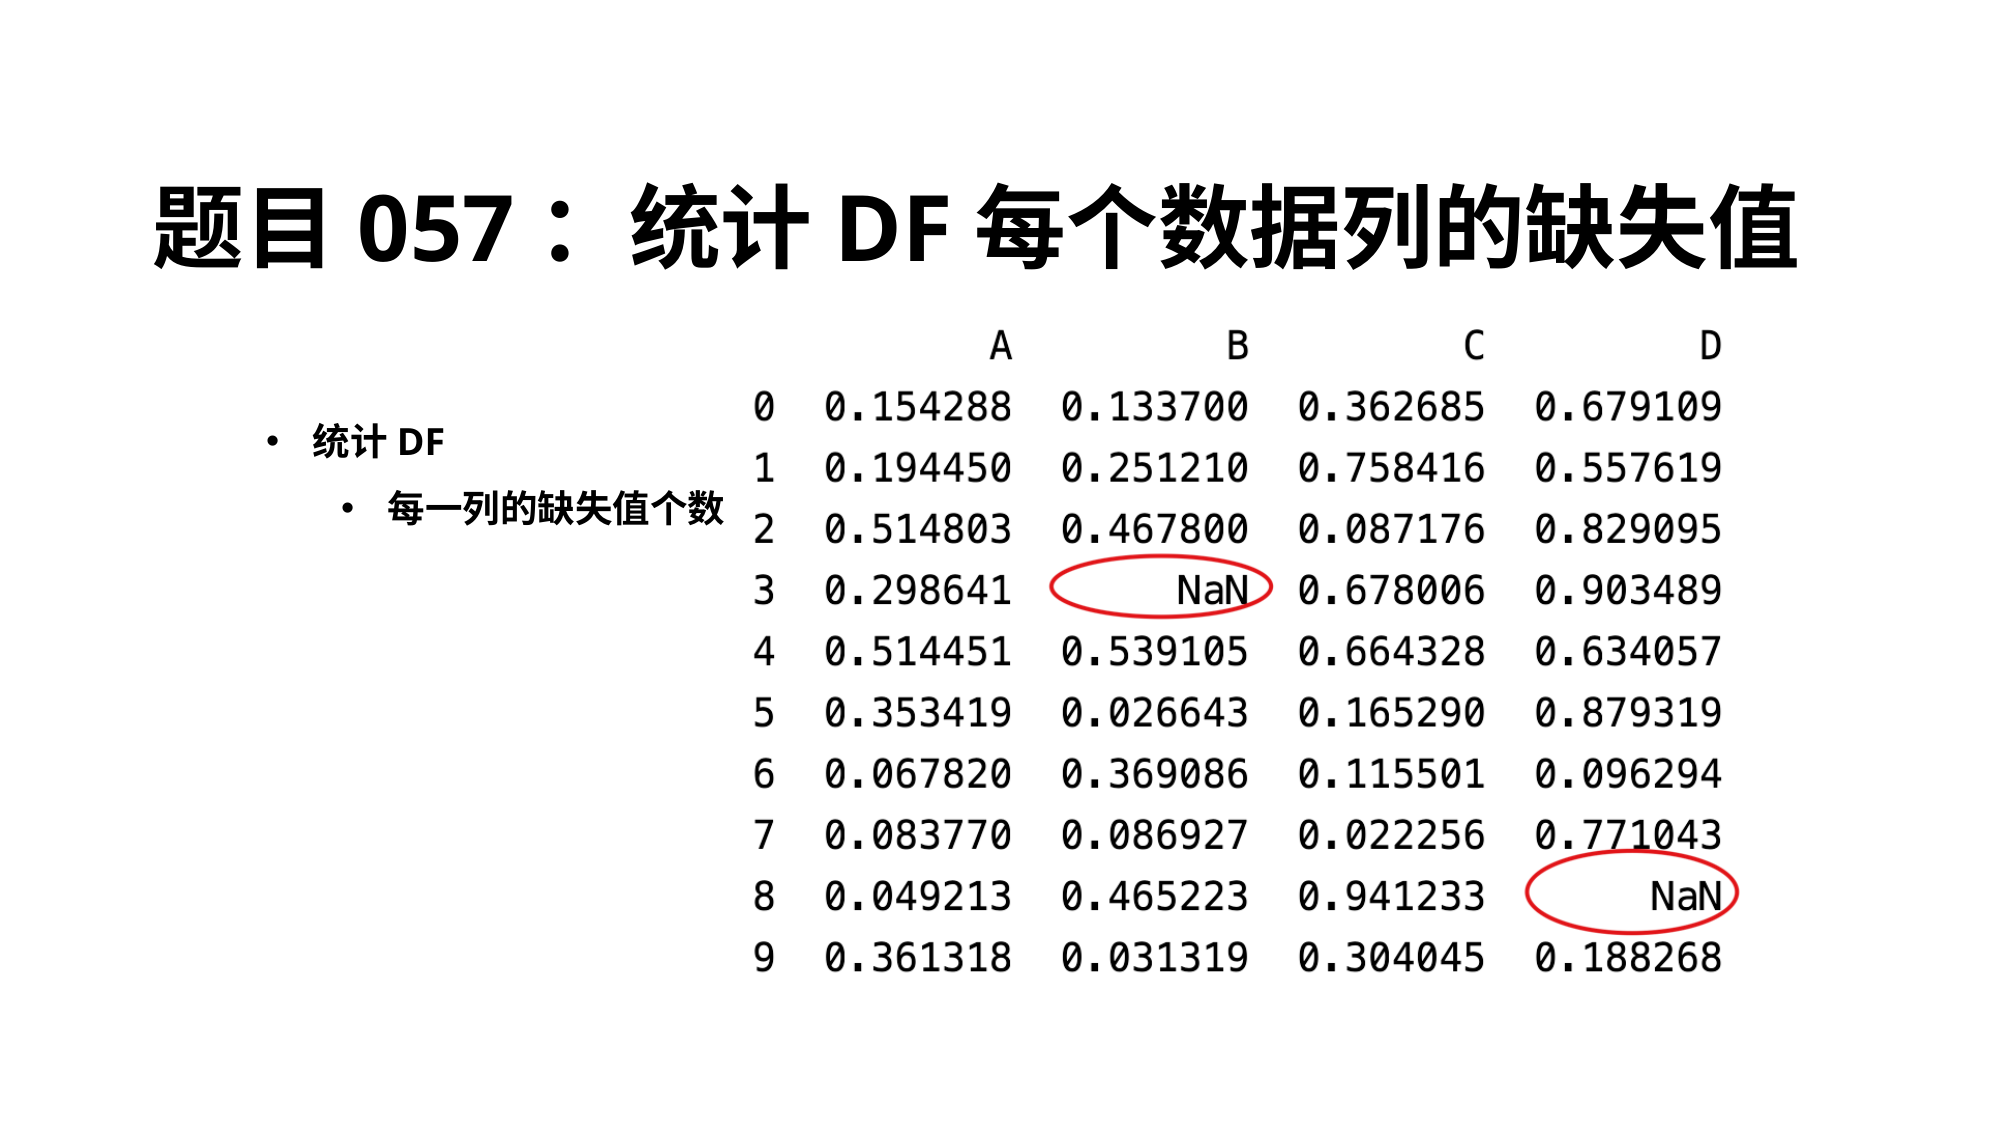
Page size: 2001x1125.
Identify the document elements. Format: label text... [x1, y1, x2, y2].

text_box 统计DF 每一列的缺失值个数 [176, 387, 741, 538]
picture [741, 323, 1775, 990]
title 题目057：统计DF每个数据列的缺失值 [137, 123, 1863, 341]
